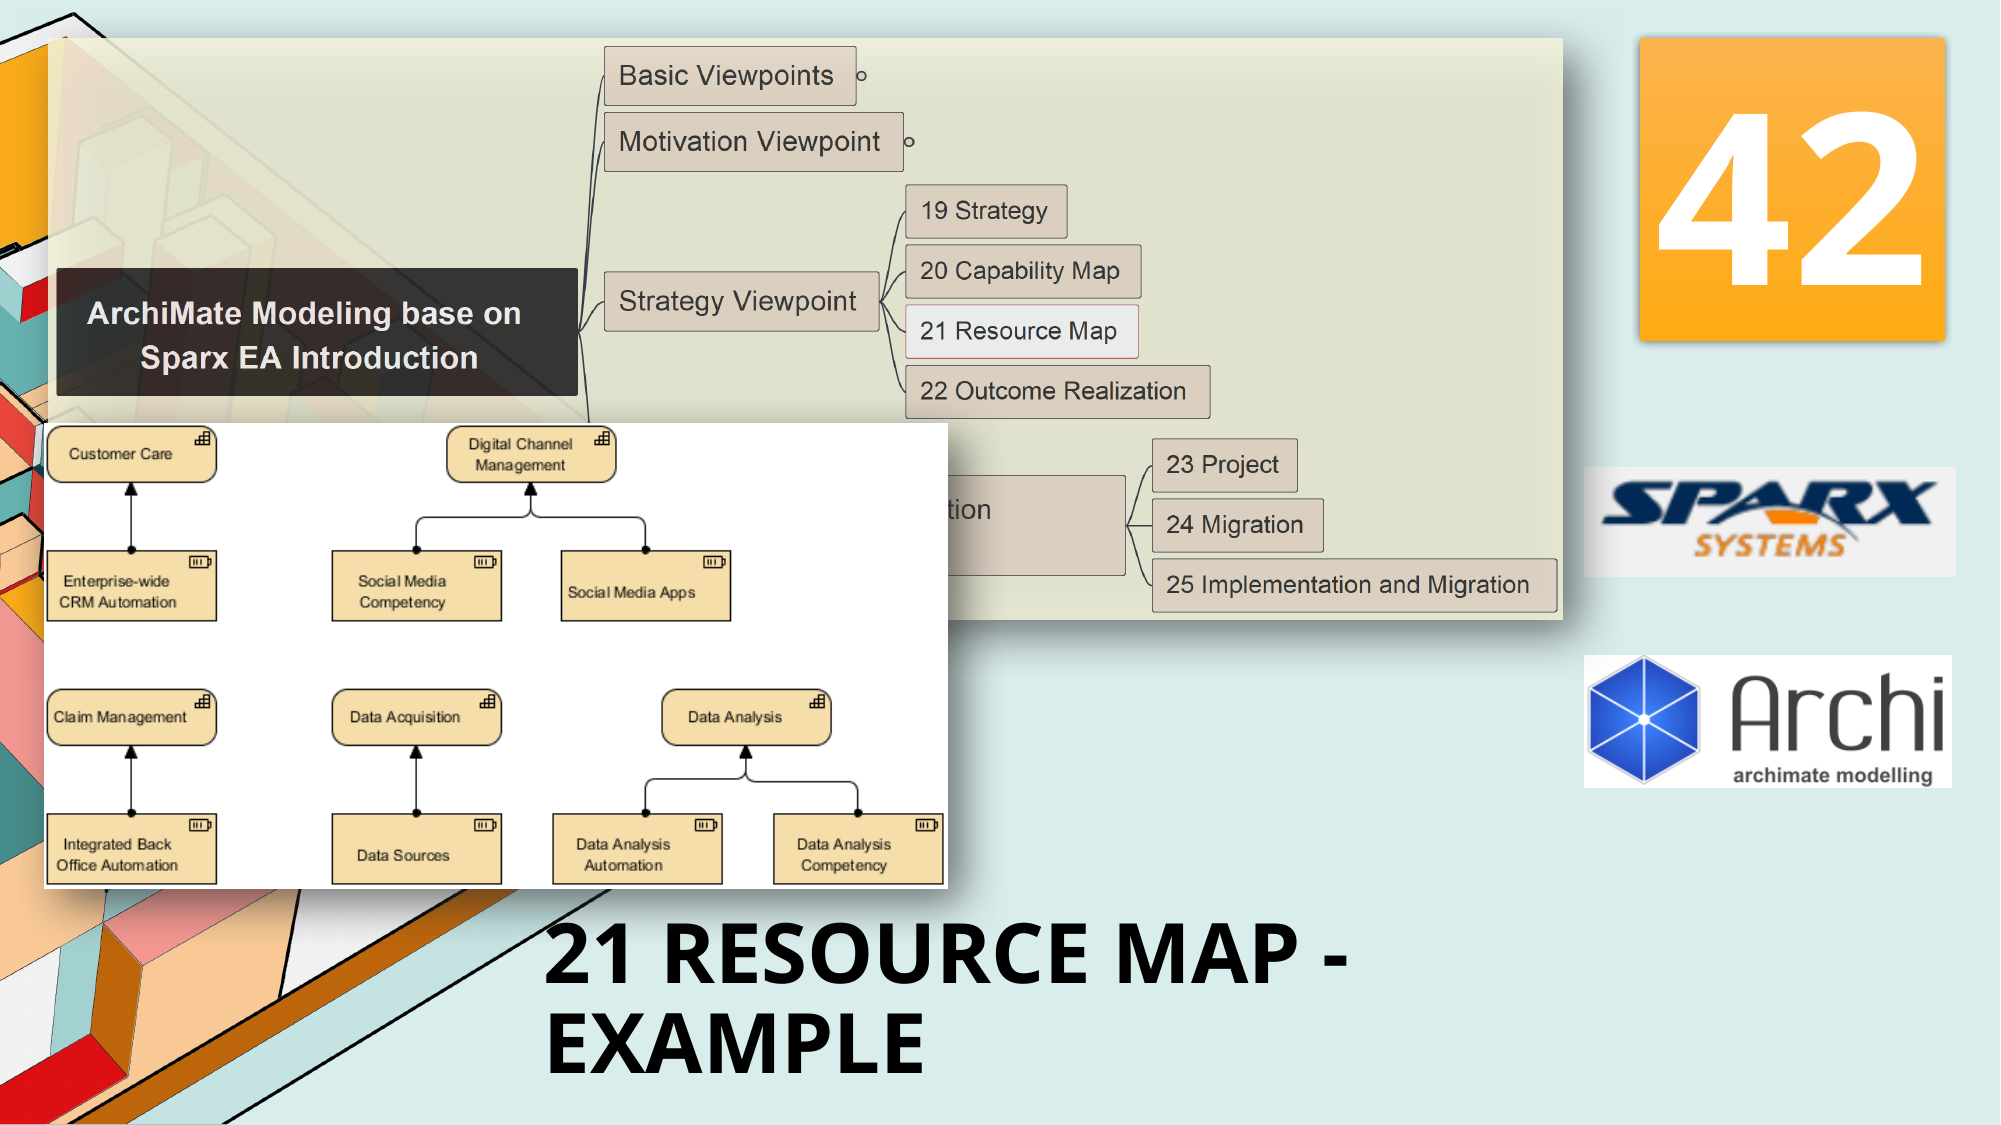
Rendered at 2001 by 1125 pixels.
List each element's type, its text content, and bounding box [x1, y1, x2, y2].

picture [0, 0, 1563, 1125]
text_box 42 [1640, 38, 1945, 341]
title 21 Resource Map - Example [528, 878, 1599, 1125]
picture [1584, 655, 1952, 788]
picture [1584, 467, 1956, 577]
